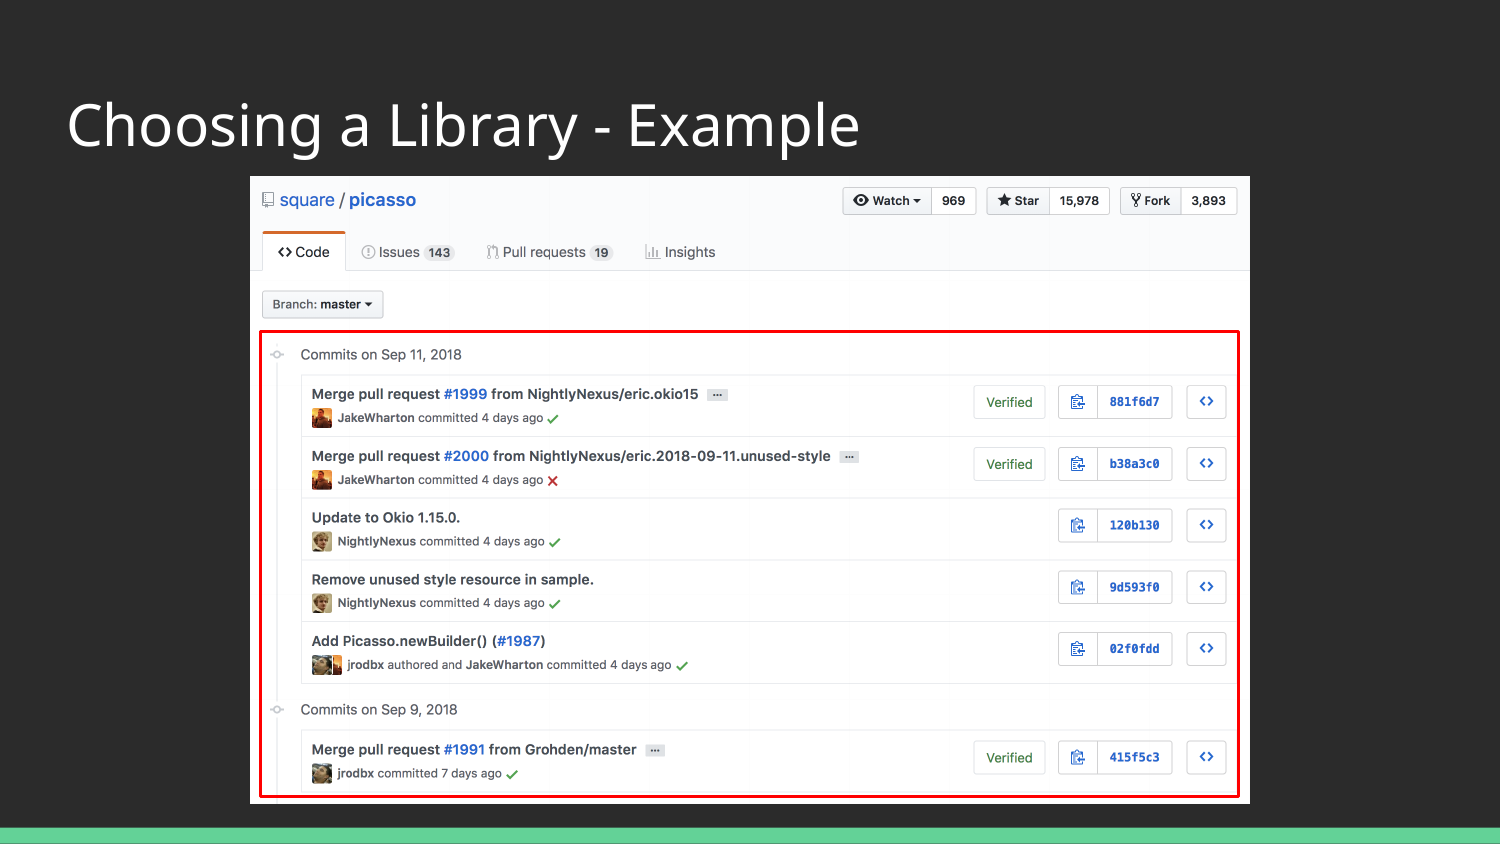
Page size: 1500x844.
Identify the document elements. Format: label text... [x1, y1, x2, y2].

picture [250, 176, 1250, 804]
title Choosing a Library - Example [51, 72, 1449, 167]
